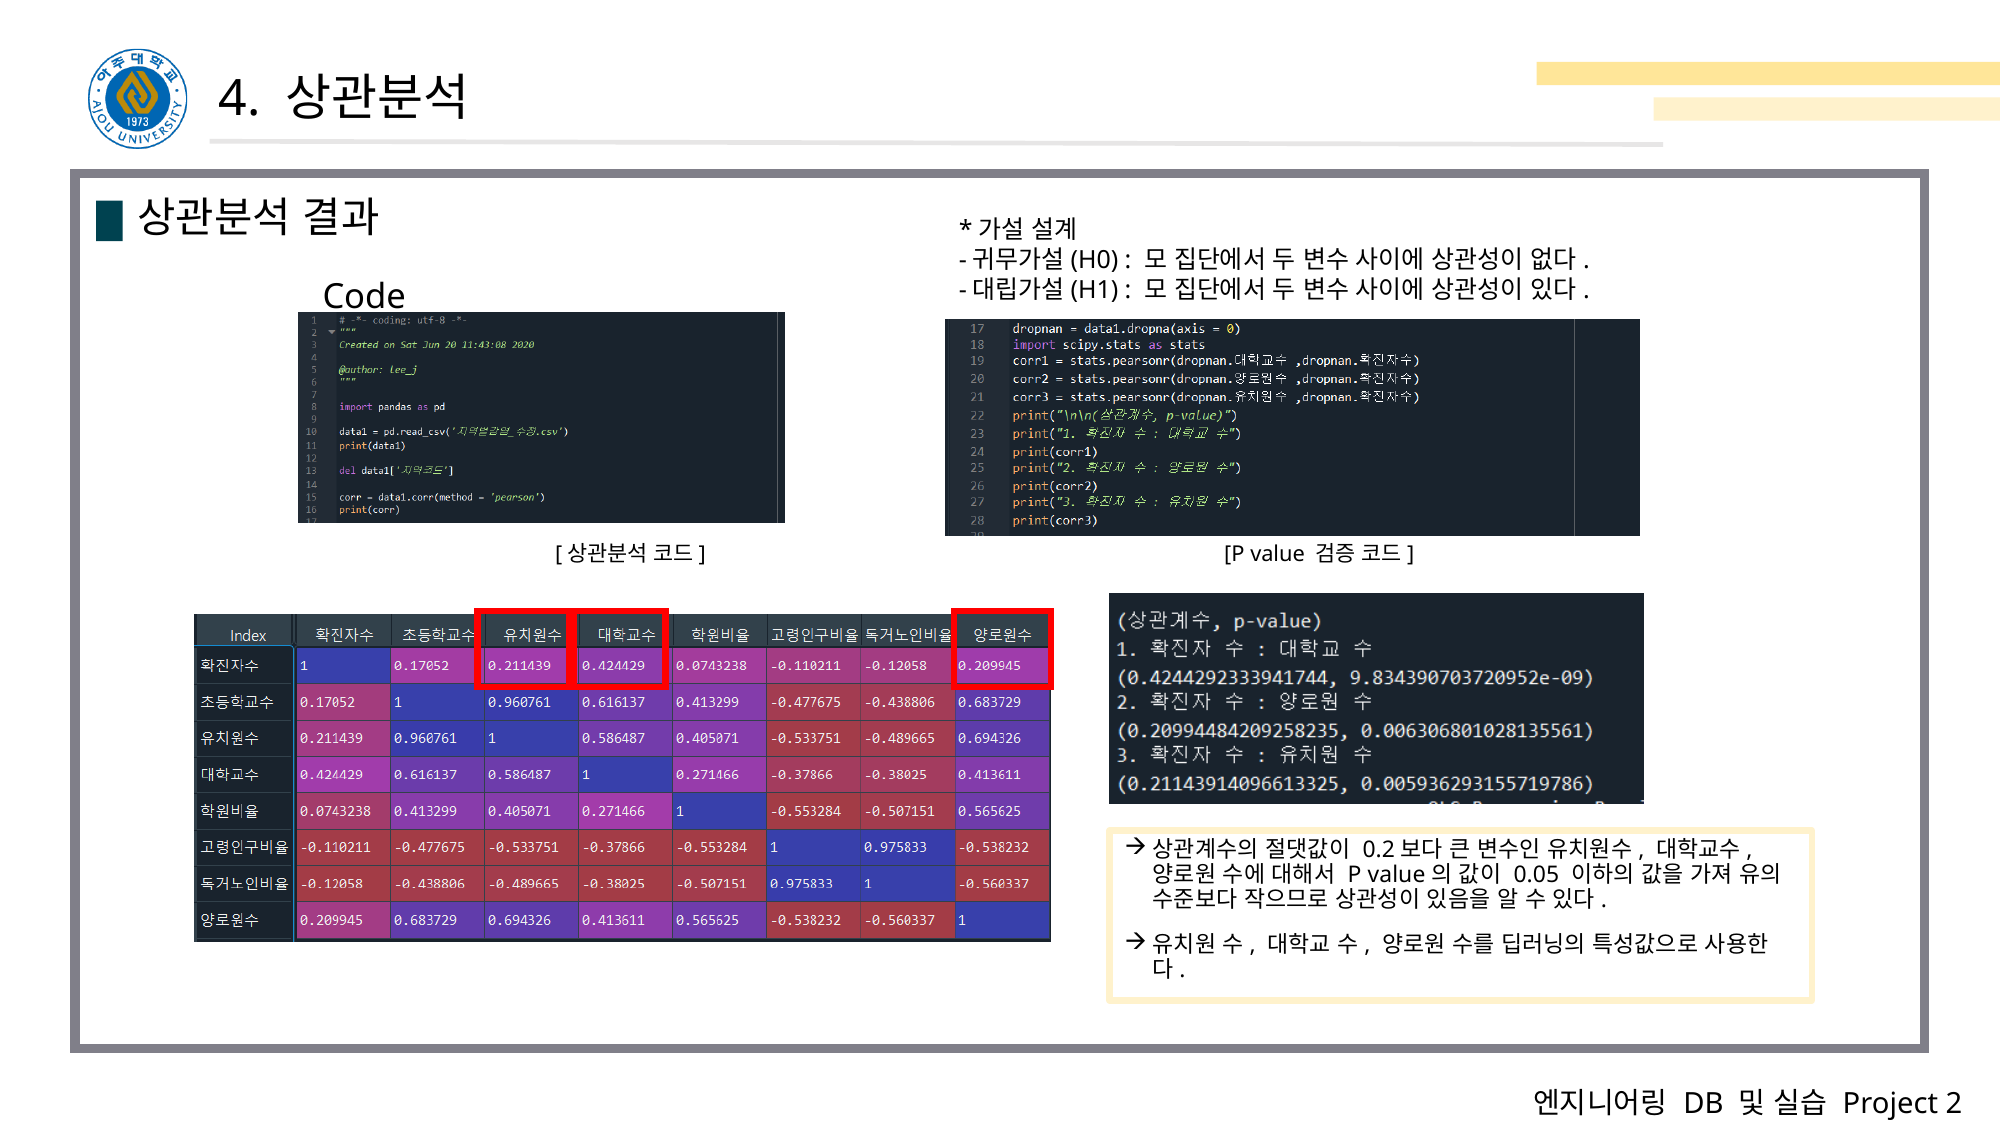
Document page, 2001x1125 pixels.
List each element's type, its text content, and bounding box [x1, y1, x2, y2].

picture [194, 614, 1051, 942]
text_box [상관분석 코드] [476, 535, 785, 588]
text_box [P value 검증 코드] [1165, 536, 1474, 588]
picture [945, 319, 1640, 536]
text_box Code [210, 271, 518, 324]
text_box [953, 610, 1052, 688]
picture [298, 312, 785, 523]
text_box 상관계수의 절댓값이 0.2보다 큰 변수인 유치원수, 대학교수, 양로원 수에 대해서 P value의 값이 0.05 이하의 값을 가져 유의 수준보다 작으므로 상관성이 있음을 알 수 있다. 유치원 수, 대학교 수, 양로원 수를 딥러닝의 특성값으로 사용한다. [1109, 830, 1812, 1001]
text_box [209, 141, 1664, 145]
text_box [1536, 61, 2000, 86]
text_box 상관분석 결과 [122, 183, 817, 249]
picture [1109, 593, 1644, 805]
text_box [1653, 96, 2000, 122]
picture [67, 39, 204, 159]
text_box [477, 610, 568, 614]
text_box [568, 610, 666, 614]
text_box 엔지니어링 DB 및 실습 Project 2조 [1518, 1077, 2000, 1125]
text_box *가설 설계 -귀무가설(H0) : 모 집단에서 두 변수 사이에 상관성이 없다. -대립가설(H1) : 모 집단에서 두 변수 사이에 상관성이 있다. [881, 206, 2000, 311]
text_box [74, 172, 1926, 1050]
text_box [95, 200, 122, 242]
text_box 4. 상관분석 [204, 58, 899, 134]
